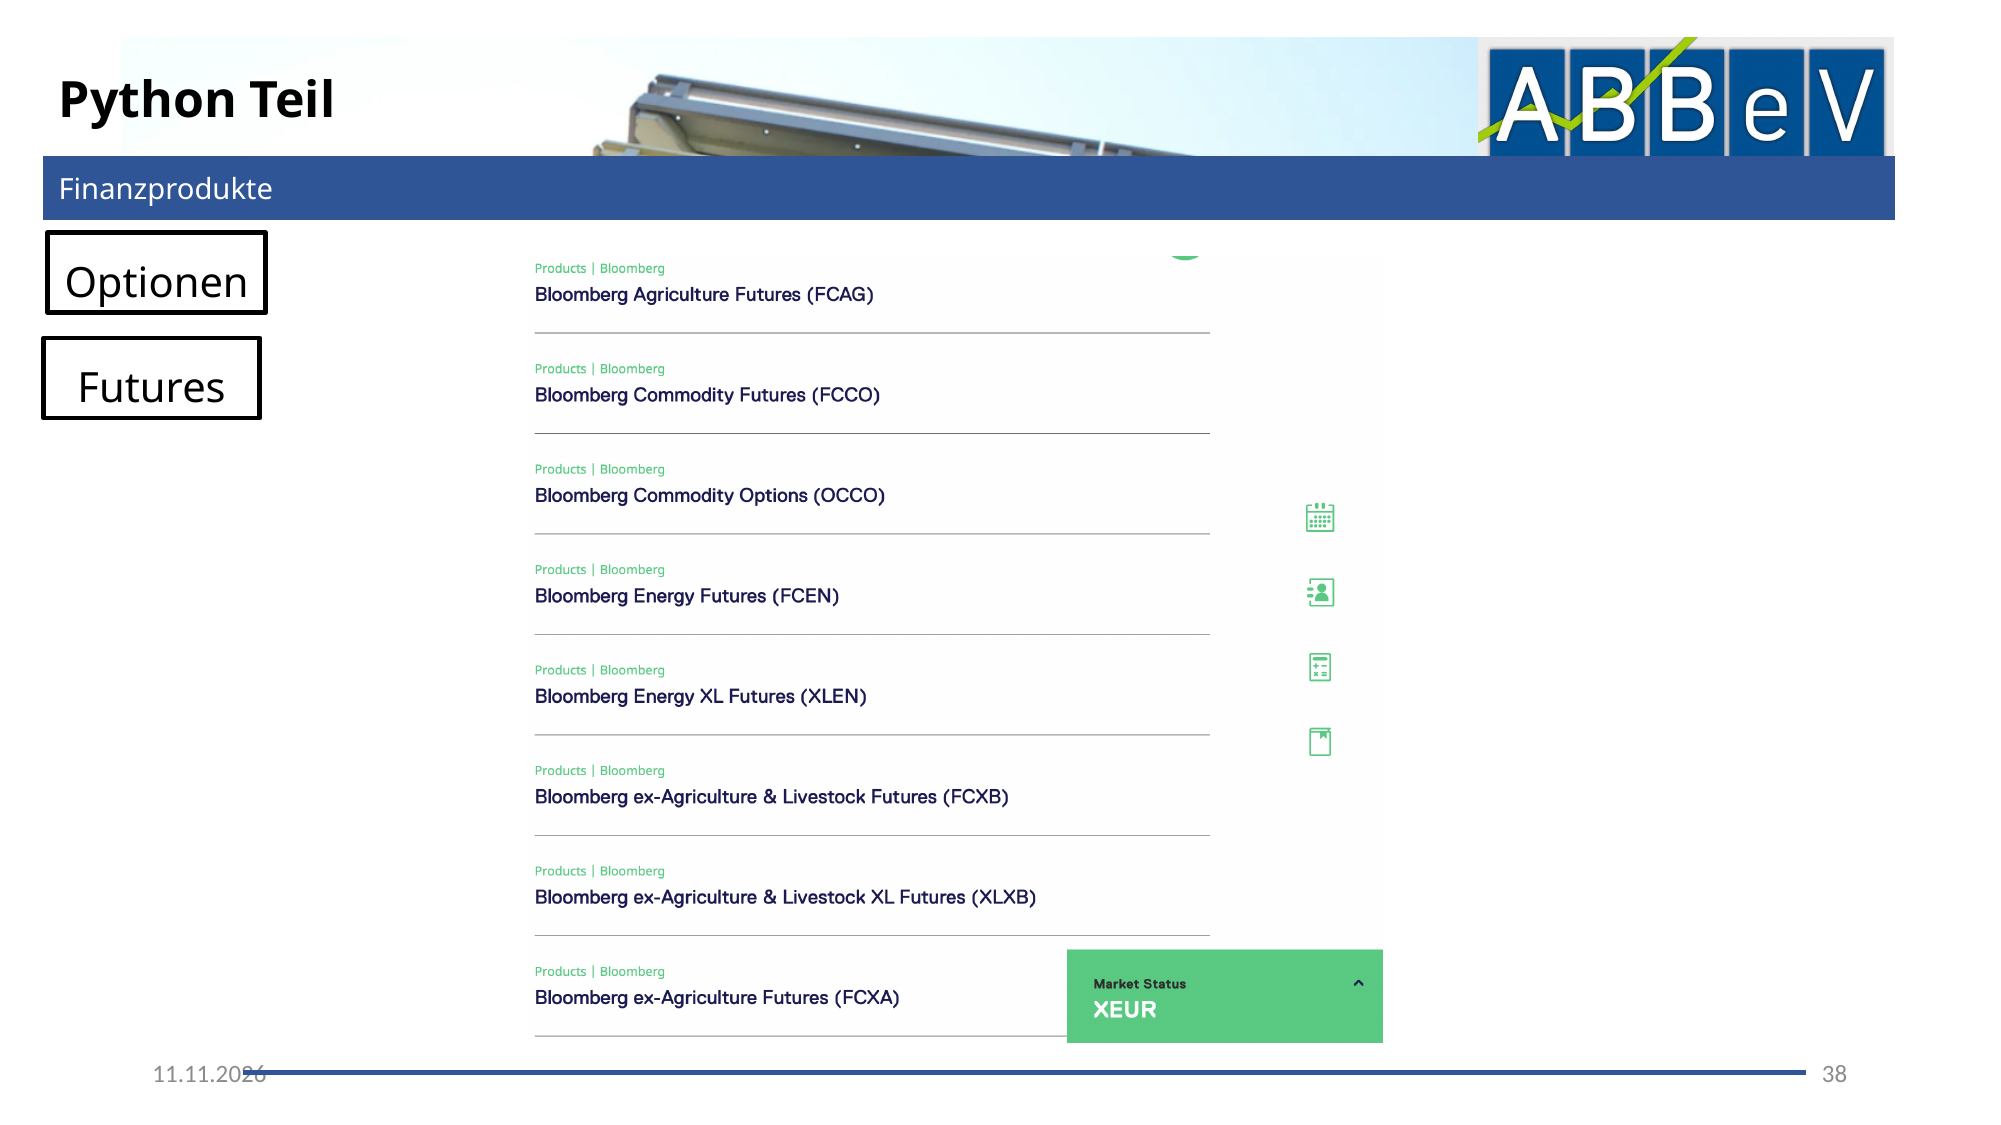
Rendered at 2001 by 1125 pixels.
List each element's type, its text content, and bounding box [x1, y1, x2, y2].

title Python Teil [43, 45, 121, 156]
text_box Futures [43, 337, 260, 419]
text_box Optionen [47, 232, 266, 313]
slide_number 38 [1412, 1042, 1863, 1103]
picture [121, 37, 1894, 171]
picture [522, 256, 1383, 1043]
text_box Finanzprodukte [43, 156, 1895, 220]
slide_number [137, 1042, 588, 1103]
